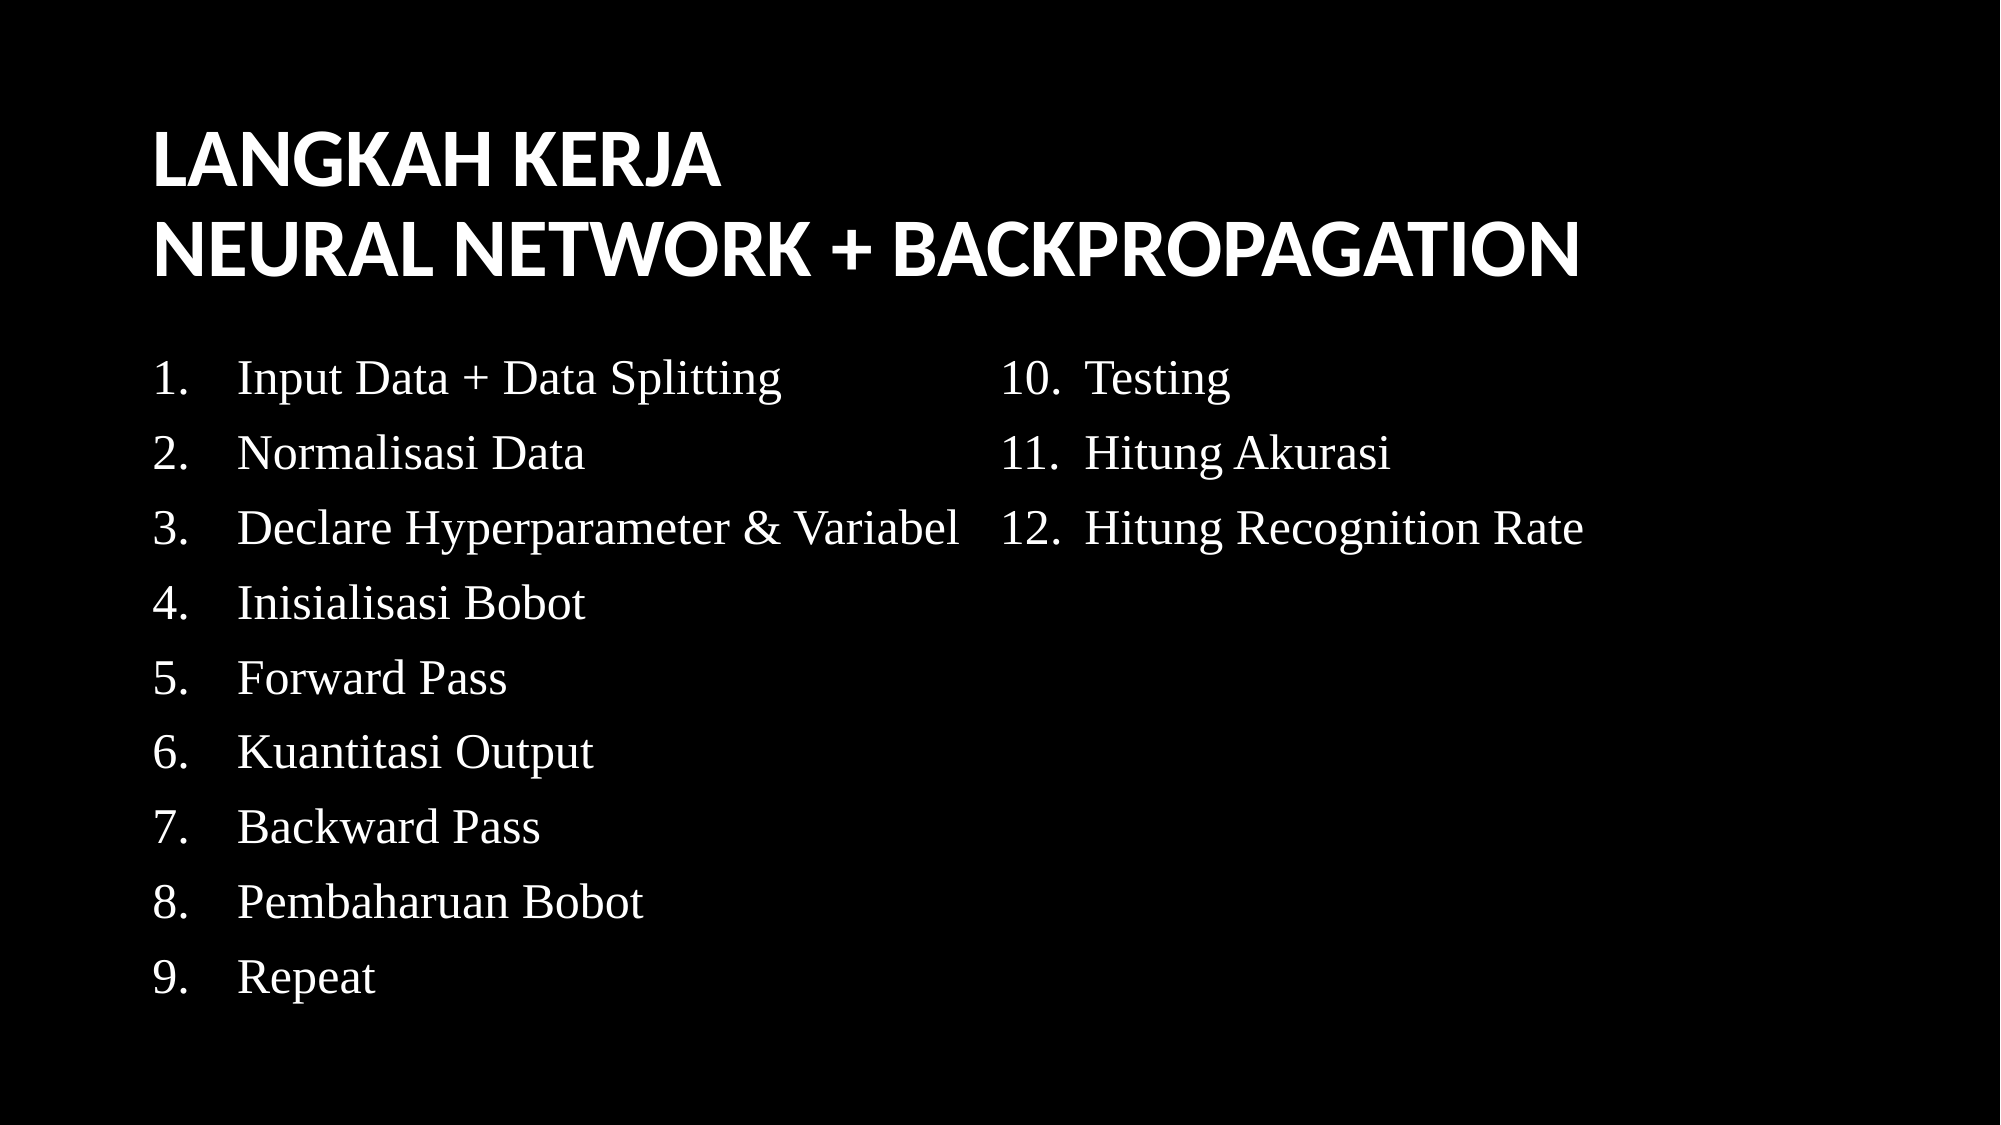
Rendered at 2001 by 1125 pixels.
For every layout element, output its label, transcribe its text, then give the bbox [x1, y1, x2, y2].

list Input Data + Data Splitting Normalisasi Data Declare Hyperparameter & Variabel Inisialisasi Bobot Forward Pass Kuantitasi Output Backward Pass Pembaharuan Bobot Repeat Testing Hitung Akurasi Hitung Recognition Rate [137, 344, 1863, 1058]
title LANGKAH KERJA NEURAL NETWORK + BACKPROPAGATION [137, 96, 1641, 314]
